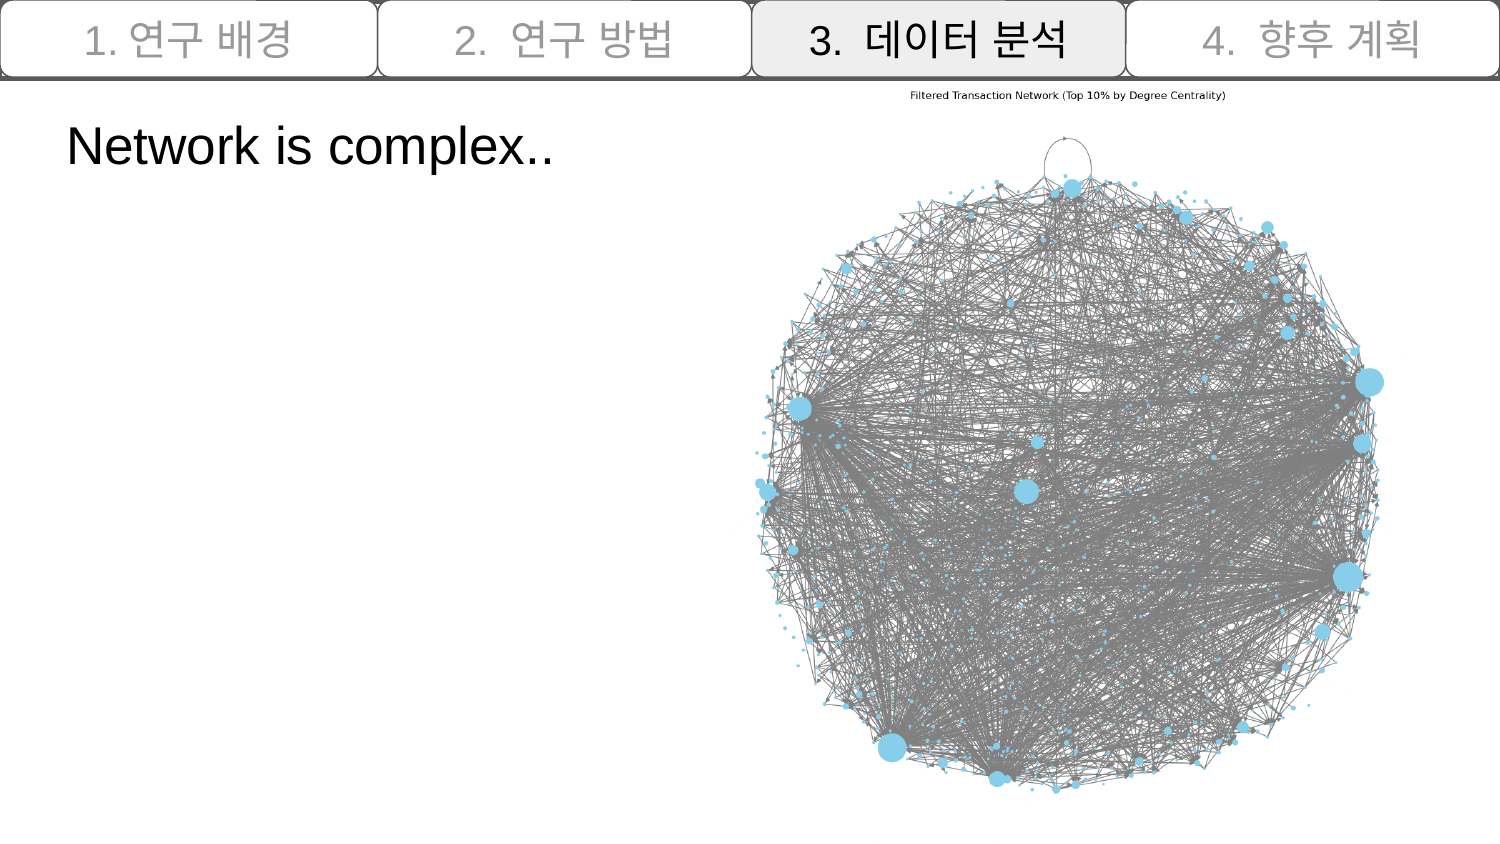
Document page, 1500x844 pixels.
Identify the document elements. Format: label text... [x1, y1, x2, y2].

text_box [0, 0, 1500, 79]
picture [687, 85, 1450, 844]
title Network is complex.. [51, 96, 682, 191]
